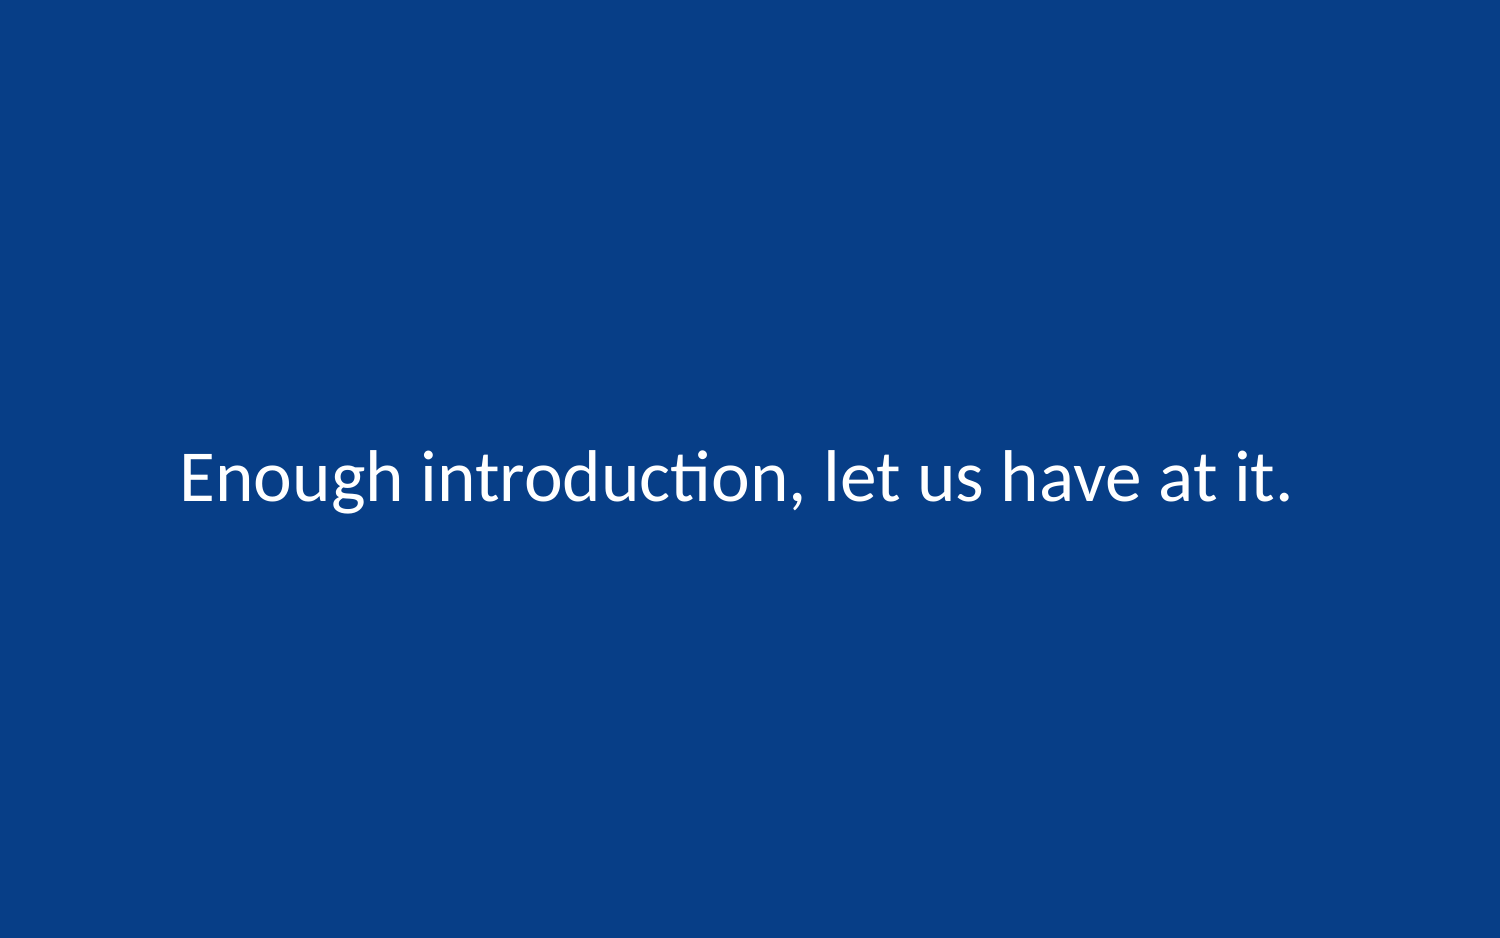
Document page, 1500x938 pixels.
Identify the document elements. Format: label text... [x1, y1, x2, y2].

title Enough introduction, let us have at it. [62, 393, 1413, 550]
